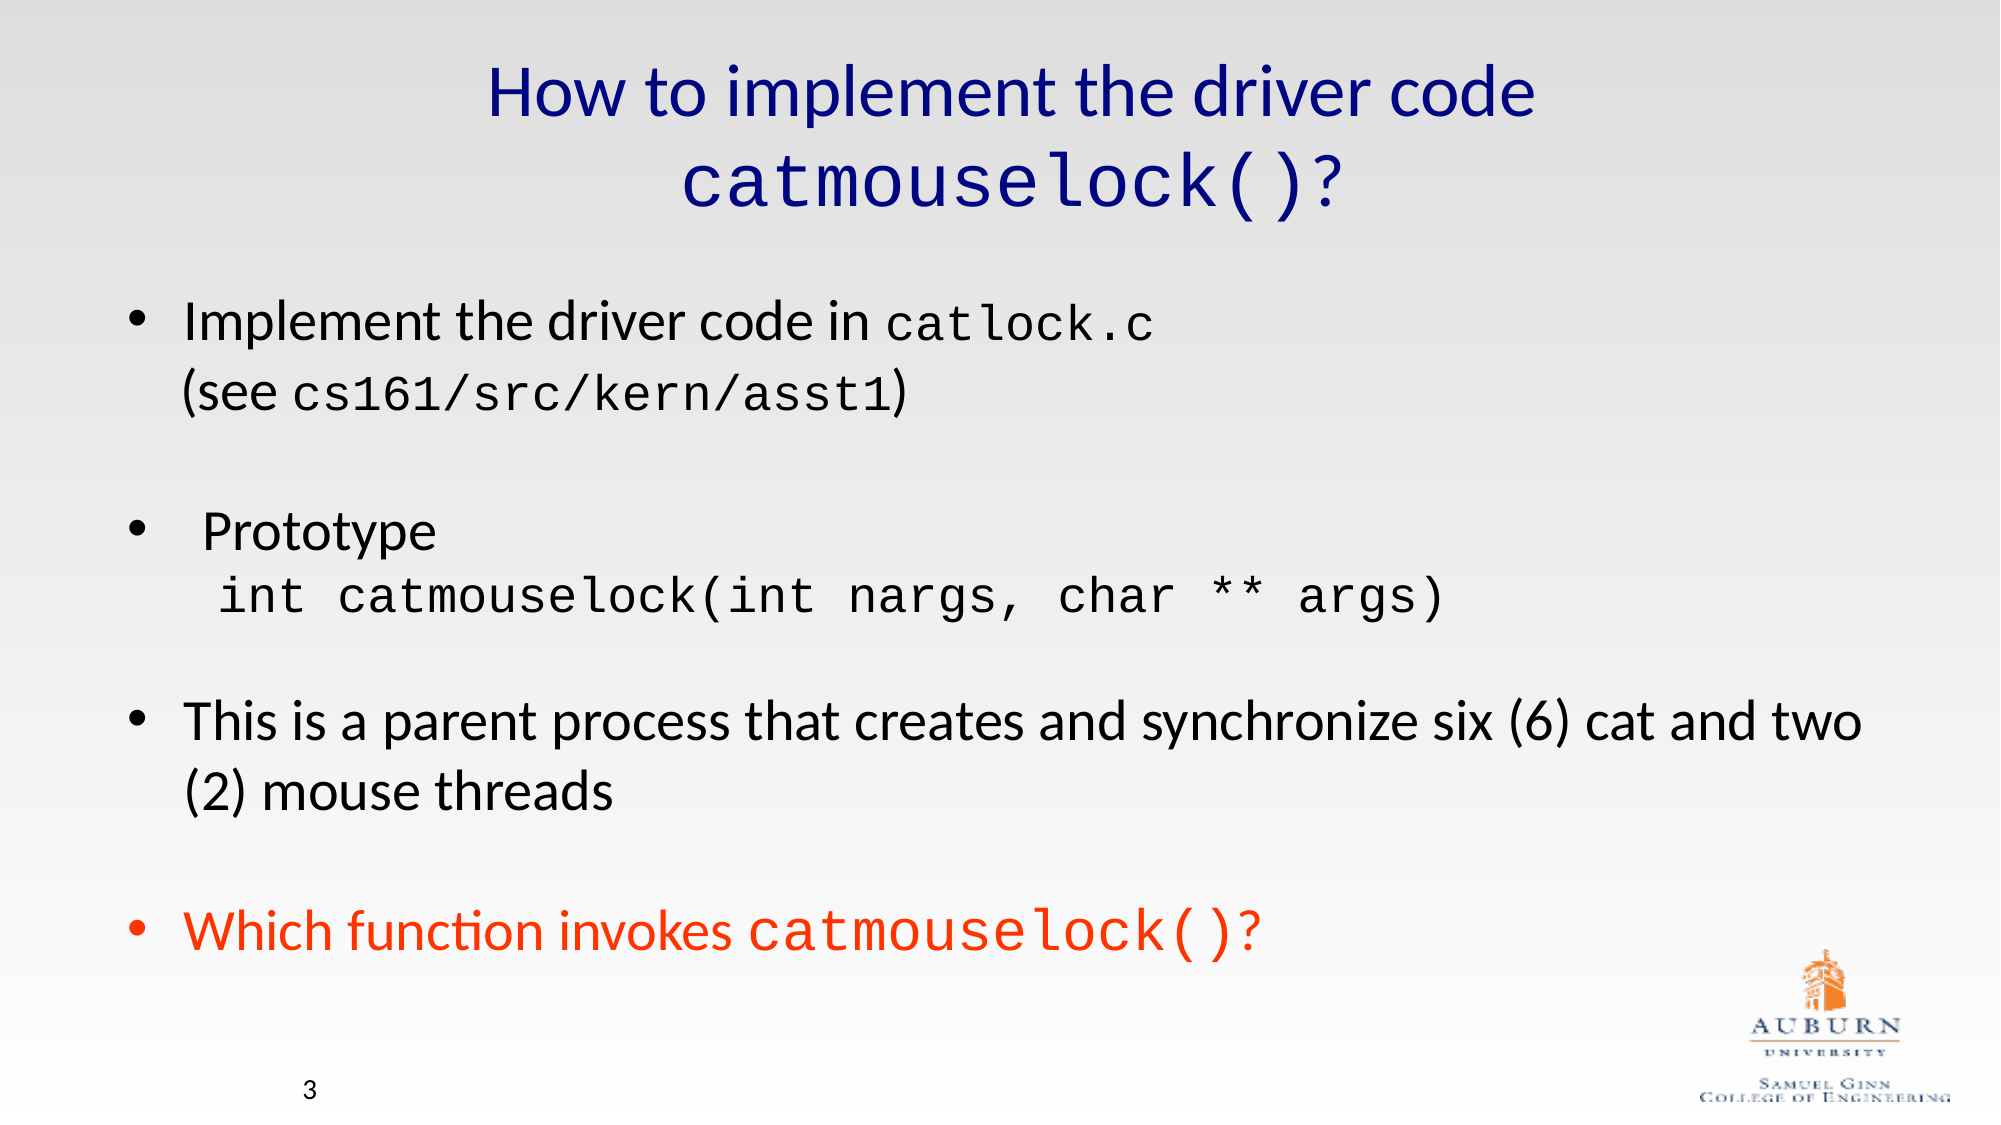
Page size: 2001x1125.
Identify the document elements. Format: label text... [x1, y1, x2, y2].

text_box Implement the driver code in catlock.c (see cs161/src/kern/asst1) Prototype int catmouselock(int nargs, char ** args) This is a parent process that creates and synchronize six (6) cat and two (2) mouse threads Which function invokes catmouselock()? [112, 274, 1913, 970]
slide_number 3 [287, 1062, 488, 1125]
picture [1700, 949, 1950, 1102]
title How to implement the driver code catmouselock()? [275, 12, 1750, 250]
